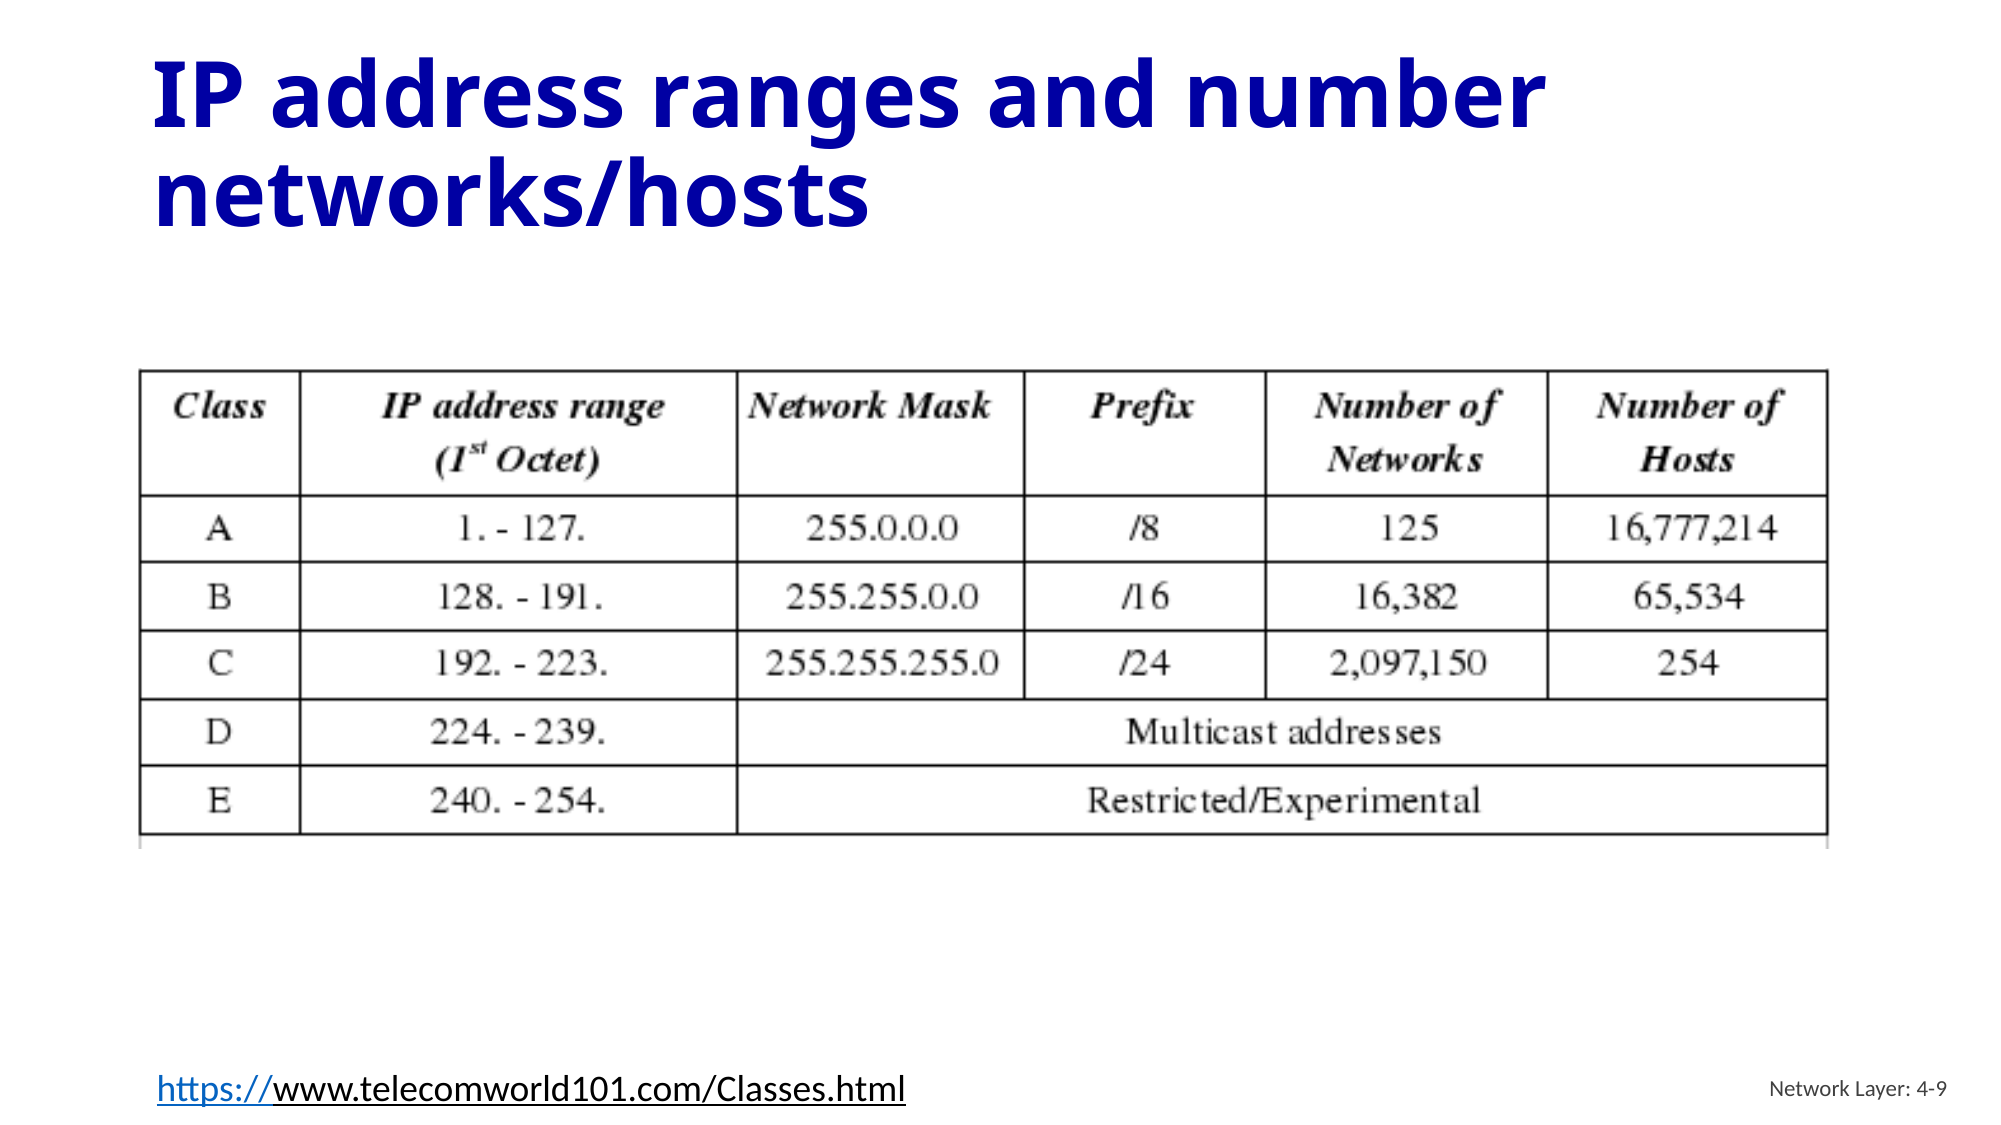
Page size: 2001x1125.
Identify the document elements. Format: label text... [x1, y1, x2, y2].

slide_number Network Layer: 4-9 [1512, 1056, 1963, 1117]
picture [137, 368, 1837, 849]
title IP address ranges and number networks/hosts [137, 74, 1863, 221]
text_box https://www.telecomworld101.com/Classes.html [141, 1056, 930, 1116]
